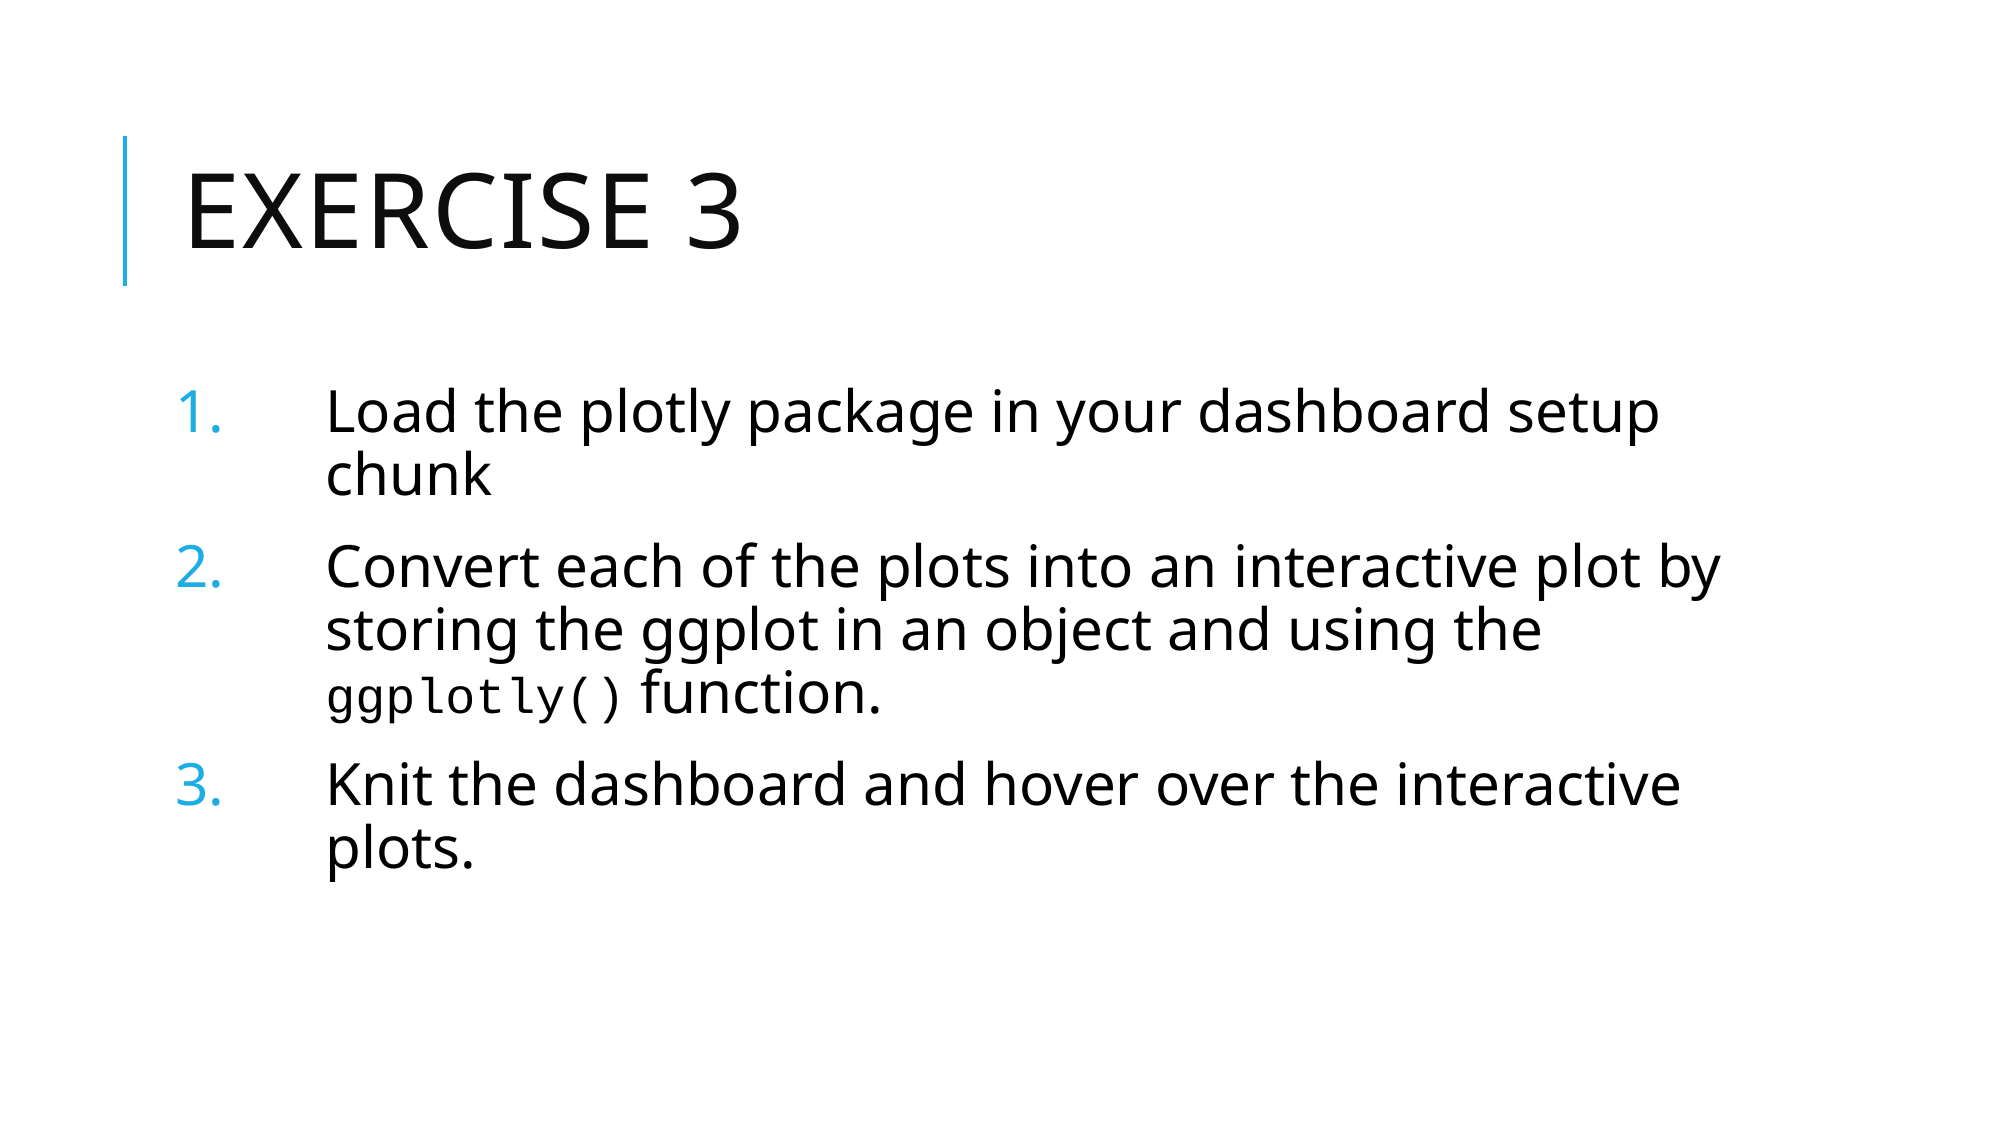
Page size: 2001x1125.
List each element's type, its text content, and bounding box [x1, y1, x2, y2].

list Load the plotly package in your dashboard setup chunk Convert each of the plots into an interactive plot by storing the ggplot in an object and using the ggplotly() function. Knit the dashboard and hover over the interactive plots. [168, 375, 1763, 1035]
title EXERCISE 3 [168, 96, 1763, 342]
